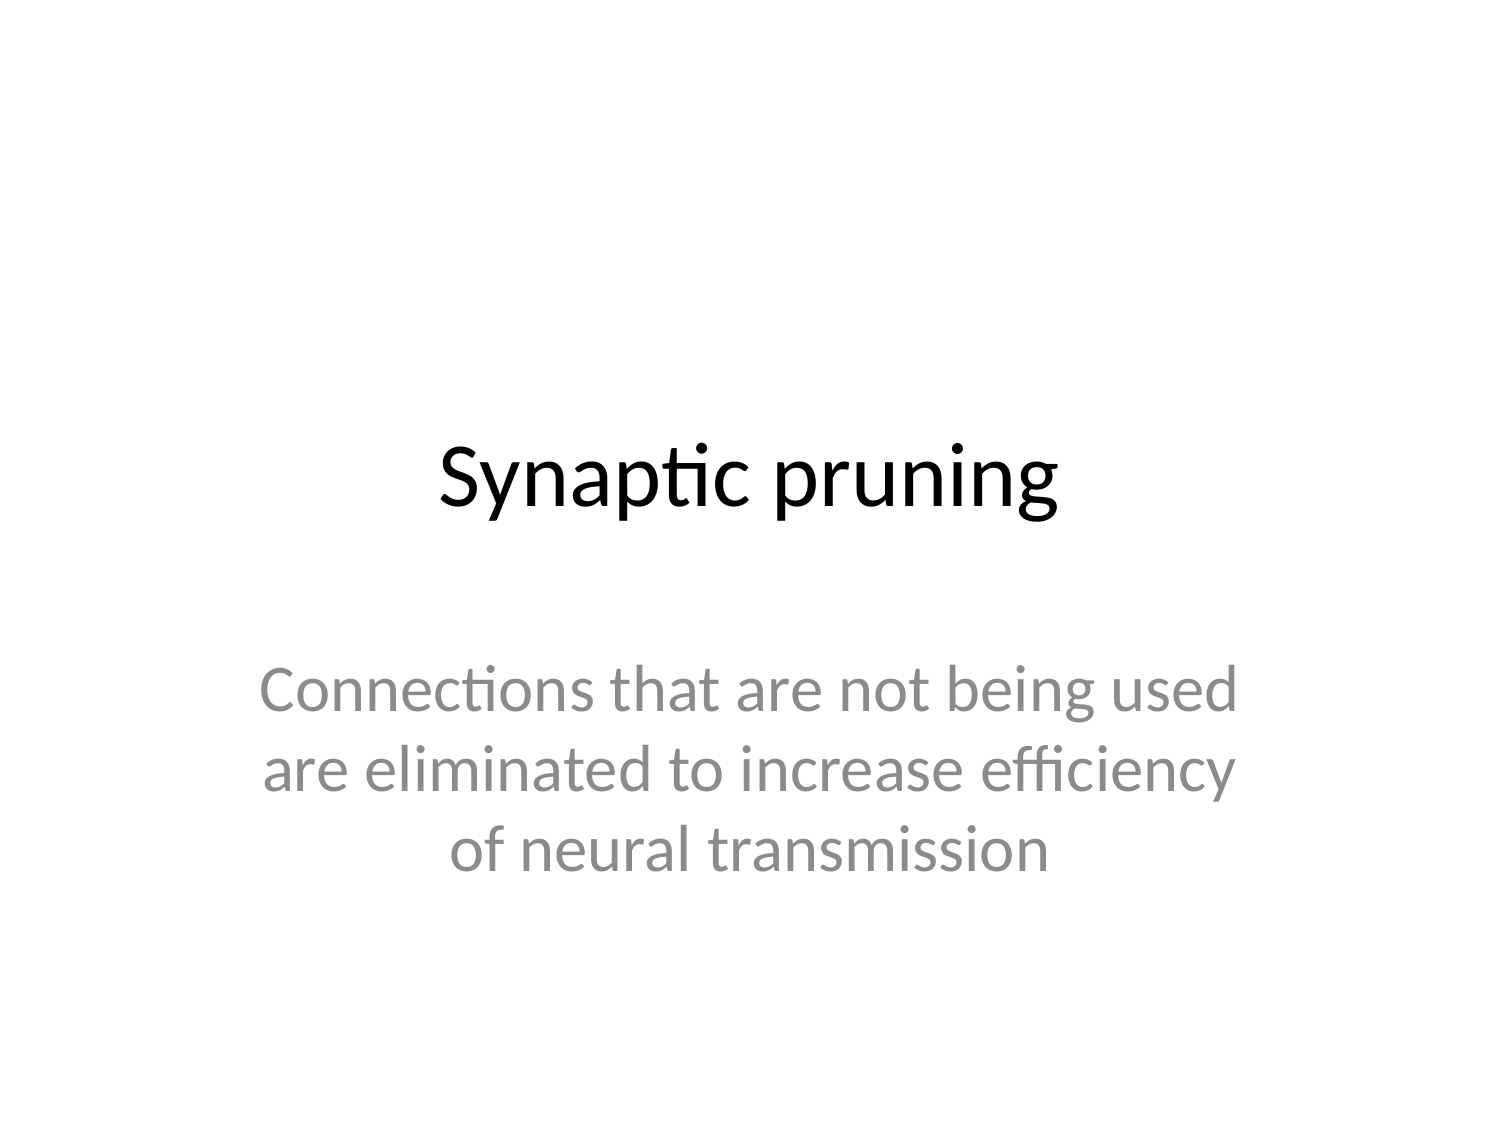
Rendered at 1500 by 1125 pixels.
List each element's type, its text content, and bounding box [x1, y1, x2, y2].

subtitle Connections that are not being used are eliminated to increase efficiency of neural transmission [225, 637, 1275, 925]
title Synaptic pruning [112, 349, 1388, 591]
